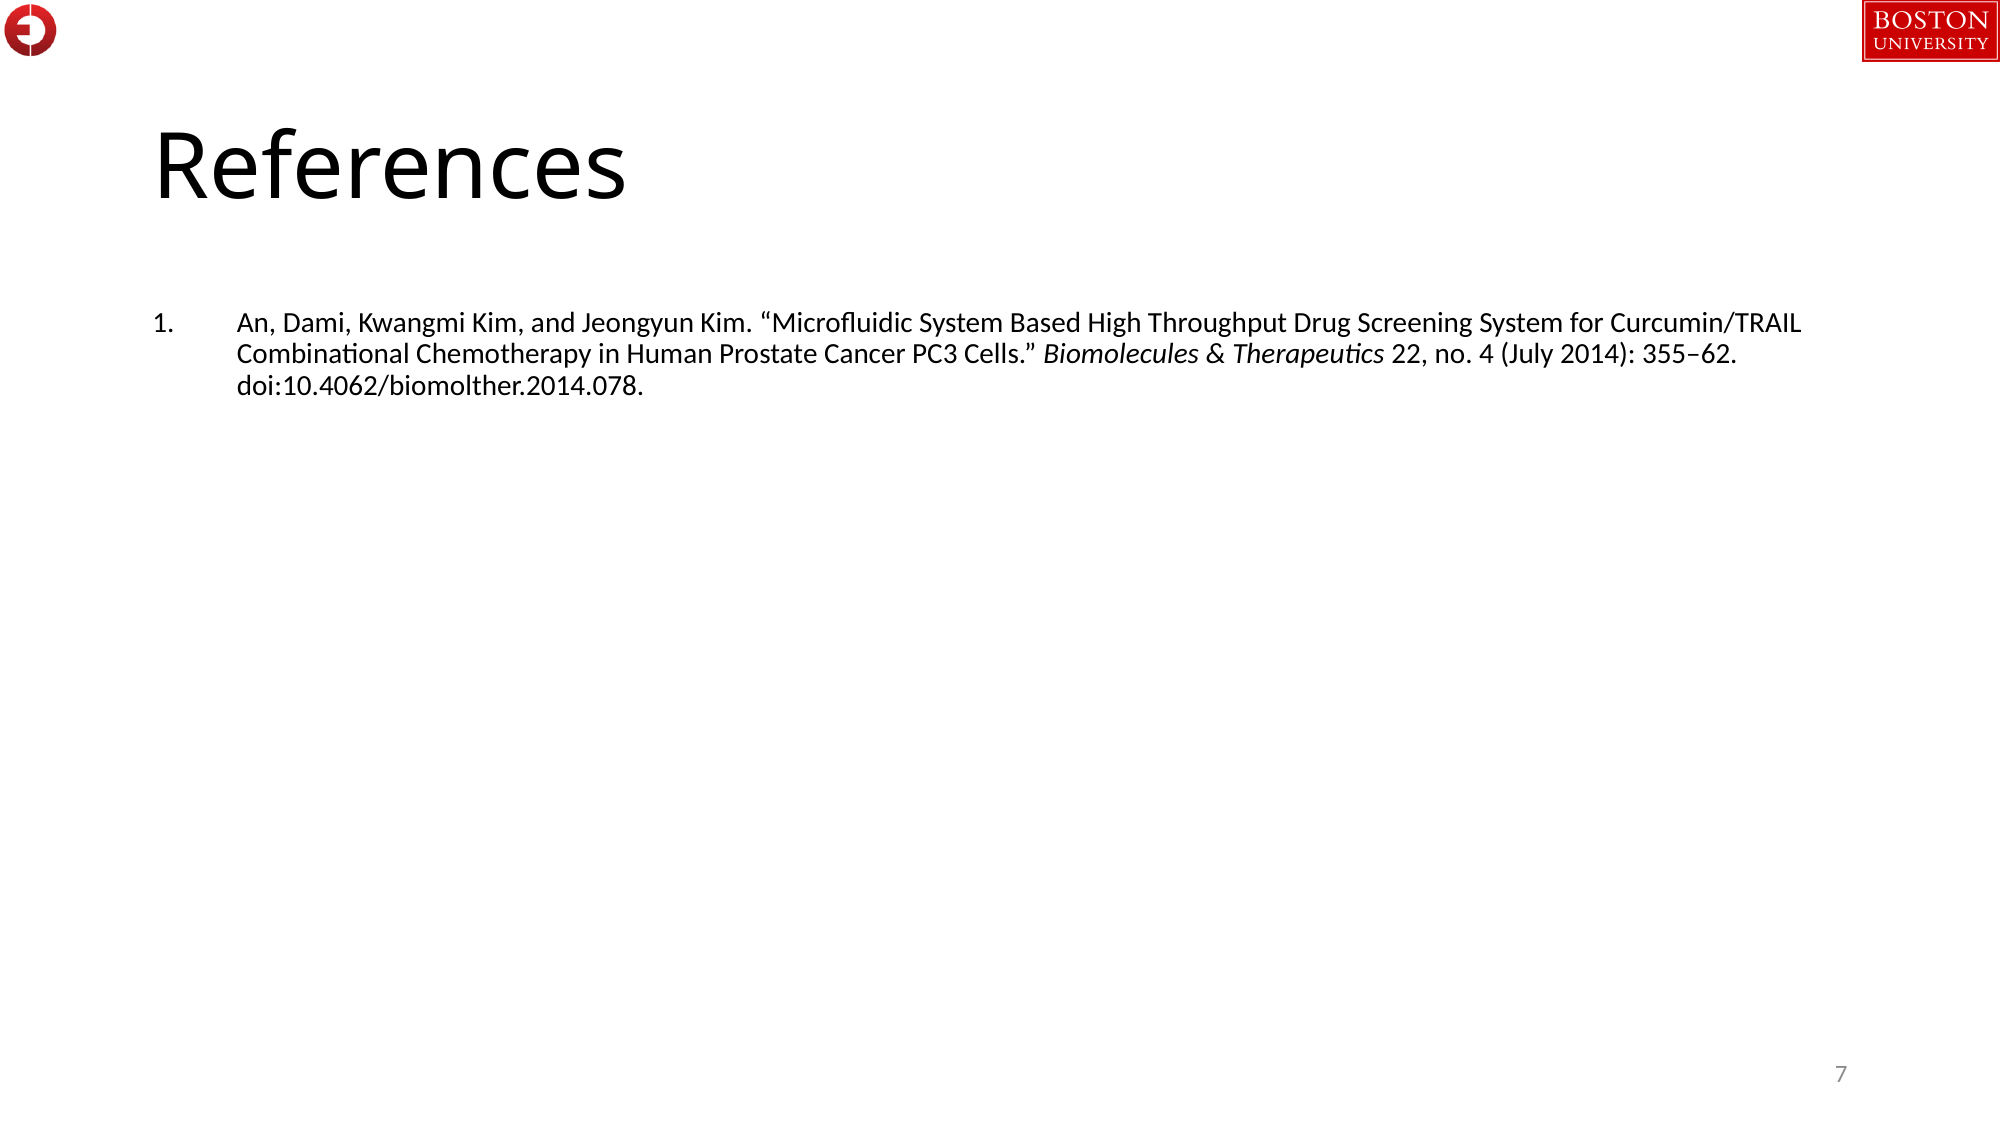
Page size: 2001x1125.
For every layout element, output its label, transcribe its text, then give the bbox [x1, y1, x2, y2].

picture [1862, 0, 2000, 62]
slide_number 7 [1412, 1042, 1863, 1103]
list An, Dami, Kwangmi Kim, and Jeongyun Kim. “Microfluidic System Based High Throughput Drug Screening System for Curcumin/TRAIL Combinational Chemotherapy in Human Prostate Cancer PC3 Cells.” Biomolecules & Therapeutics 22, no. 4 (July 2014): 355–62. doi:10.4062/biomolther.2014.078. [137, 299, 1863, 953]
title References [137, 59, 1863, 278]
picture [0, 0, 61, 60]
